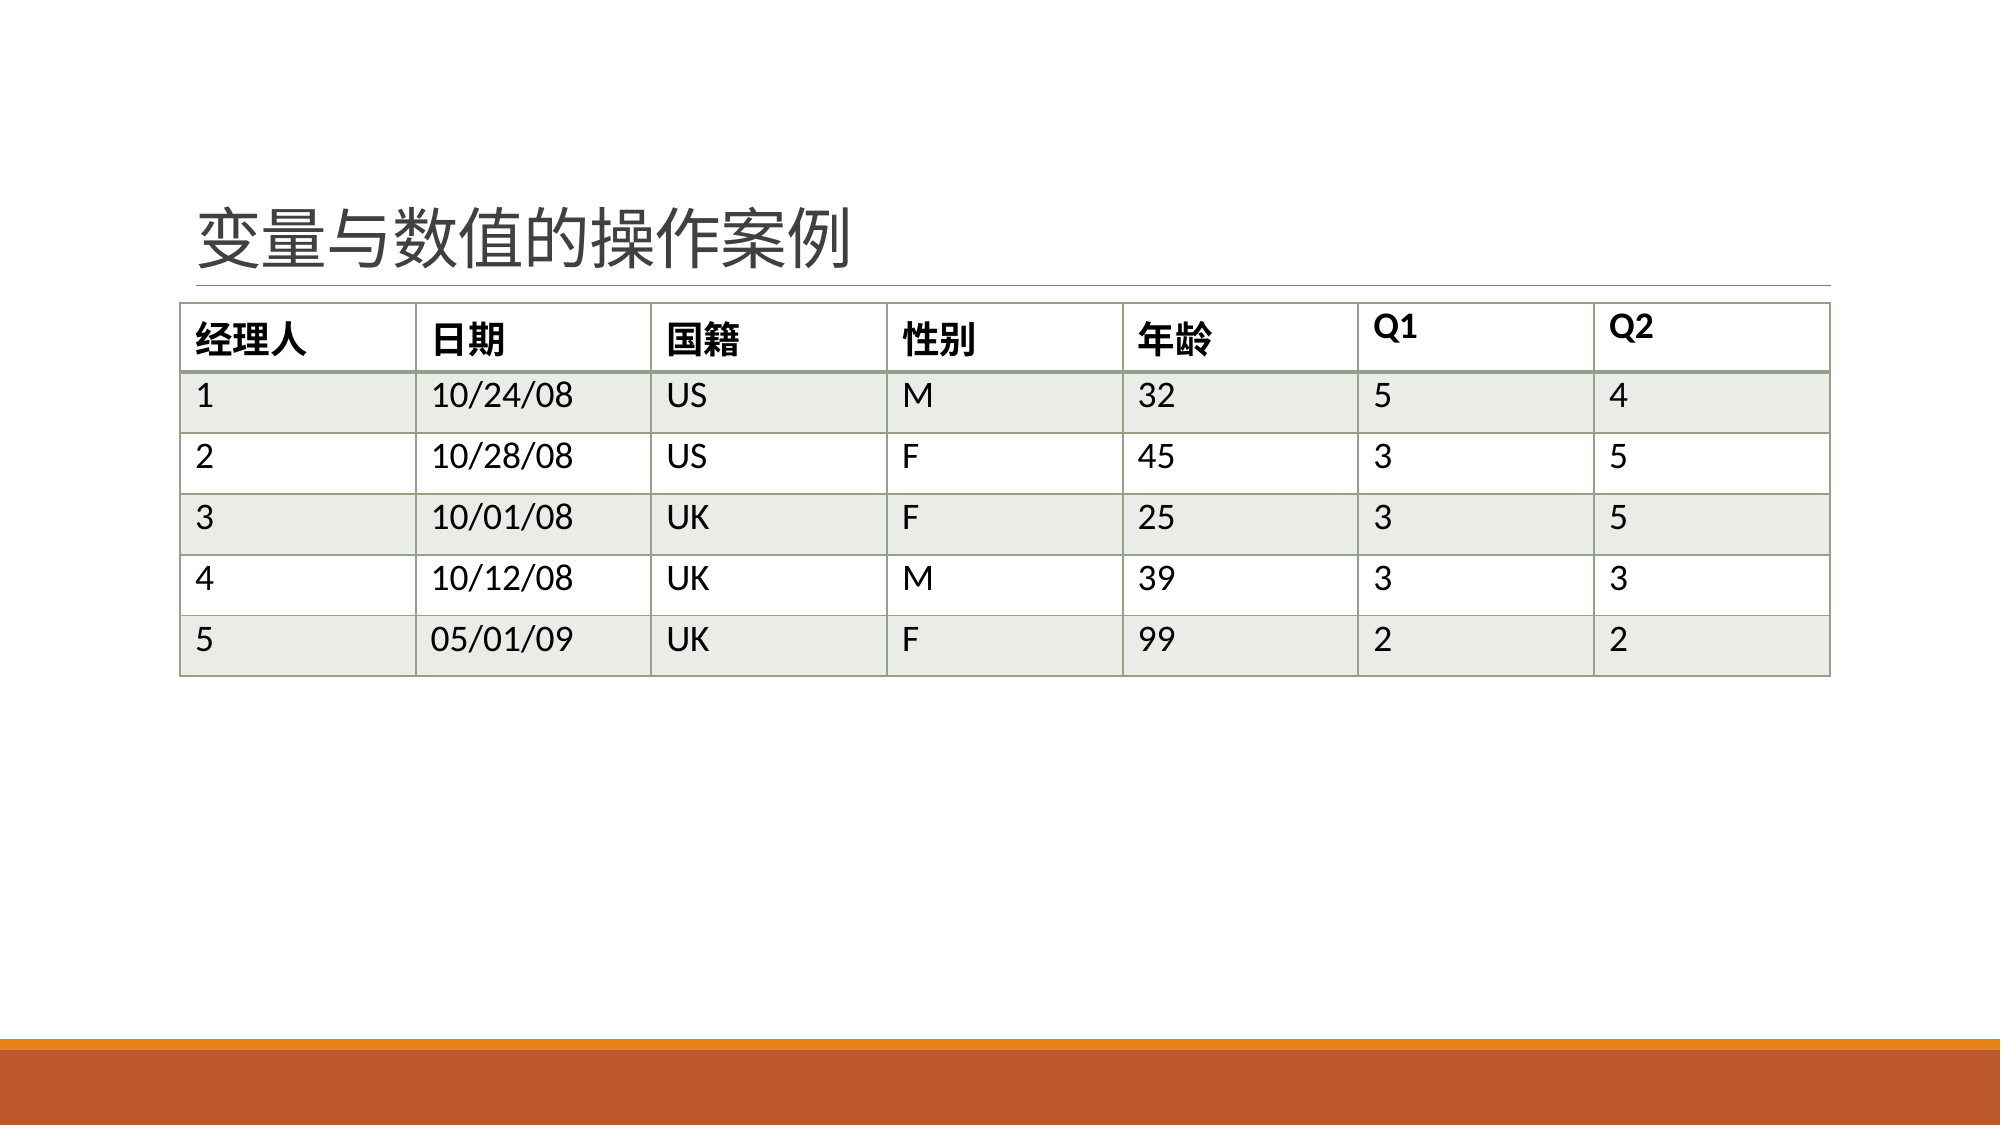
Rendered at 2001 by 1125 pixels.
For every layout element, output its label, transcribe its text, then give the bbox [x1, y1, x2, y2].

table_cell 3 [181, 495, 415, 554]
table_cell 5 [1595, 434, 1829, 493]
table_header 国籍 [652, 304, 886, 370]
table_cell 39 [1124, 556, 1357, 615]
table_cell 5 [1595, 495, 1829, 554]
table_cell 3 [1359, 495, 1593, 554]
table_header 性别 [888, 304, 1122, 370]
table_cell 10/28/08 [417, 434, 650, 493]
table_cell 10/12/08 [417, 556, 650, 615]
table_cell 3 [1359, 556, 1593, 615]
title 变量与数值的操作案例 [180, 47, 1830, 285]
table_cell 3 [1595, 556, 1829, 615]
table_cell US [652, 374, 886, 432]
table_header Q2 [1595, 304, 1829, 370]
table_cell F [888, 434, 1122, 493]
table_header 年龄 [1124, 304, 1357, 370]
table_cell 2 [1359, 616, 1593, 675]
table_cell M [888, 556, 1122, 615]
table_cell 5 [181, 616, 415, 675]
table_cell 05/01/09 [417, 616, 650, 675]
table_cell UK [652, 495, 886, 554]
table_cell F [888, 616, 1122, 675]
table_cell 10/01/08 [417, 495, 650, 554]
table_cell M [888, 374, 1122, 432]
table_cell 2 [1595, 616, 1829, 675]
table_cell 4 [1595, 374, 1829, 432]
table_cell UK [652, 556, 886, 615]
table_cell 3 [1359, 434, 1593, 493]
table_header Q1 [1359, 304, 1593, 370]
table_cell 2 [181, 434, 415, 493]
table_cell 10/24/08 [417, 374, 650, 432]
table_cell 5 [1359, 374, 1593, 432]
table_cell 25 [1124, 495, 1357, 554]
table_cell 32 [1124, 374, 1357, 432]
table_cell 1 [181, 374, 415, 432]
table_cell 45 [1124, 434, 1357, 493]
table_cell UK [652, 616, 886, 675]
table_cell 4 [181, 556, 415, 615]
table_cell US [652, 434, 886, 493]
table_header 经理人 [181, 304, 415, 370]
table_cell 99 [1124, 616, 1357, 675]
table_cell F [888, 495, 1122, 554]
table_header 日期 [417, 304, 650, 370]
